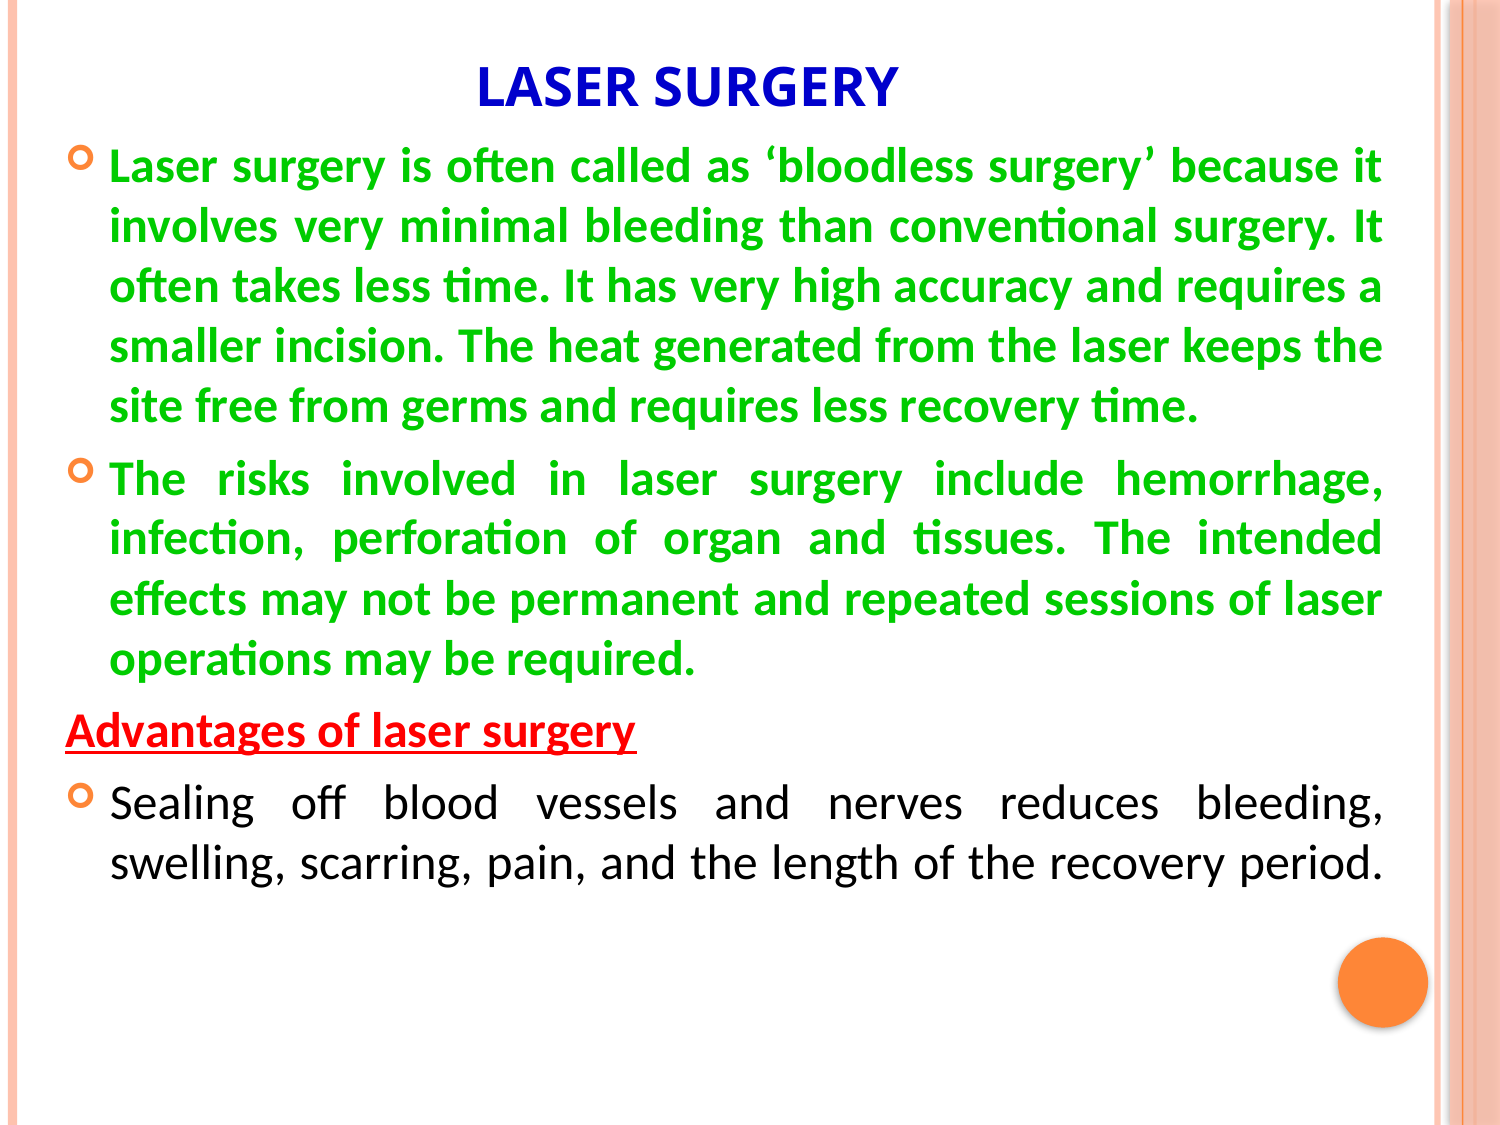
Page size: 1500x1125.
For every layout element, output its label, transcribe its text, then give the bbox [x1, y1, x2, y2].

list Laser surgery is often called as ‘bloodless surgery’ because it involves very minimal bleeding than conventional surgery. It often takes less time. It has very high accuracy and requires a smaller incision. The heat generated from the laser keeps the site free from germs and requires less recovery time. The risks involved in laser surgery include hemorrhage, infection, perforation of organ and tissues. The intended effects may not be permanent and repeated sessions of laser operations may be required. Advantages of laser surgery Sealing off blood vessels and nerves reduces bleeding, swelling, scarring, pain, and the length of the recovery period. [50, 125, 1400, 1062]
title Laser Surgery [75, 45, 1300, 125]
